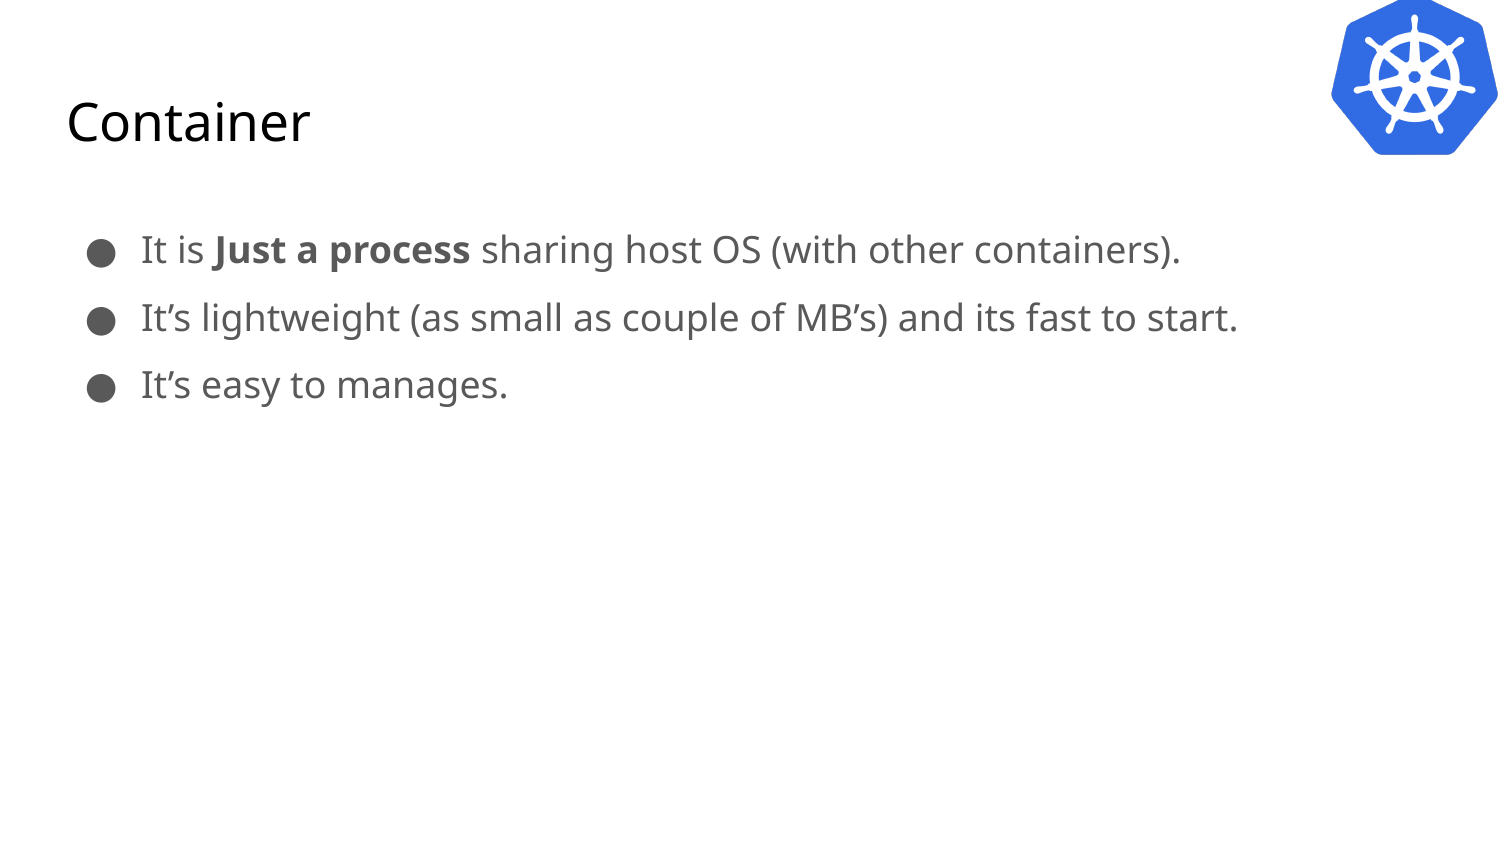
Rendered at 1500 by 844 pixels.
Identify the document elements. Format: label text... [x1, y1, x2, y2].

list It is Just a process sharing host OS (with other containers). It’s lightweight (as small as couple of MB’s) and its fast to start. It’s easy to manages. [51, 189, 1449, 750]
picture [1329, 0, 1500, 157]
title Container [51, 72, 1449, 167]
